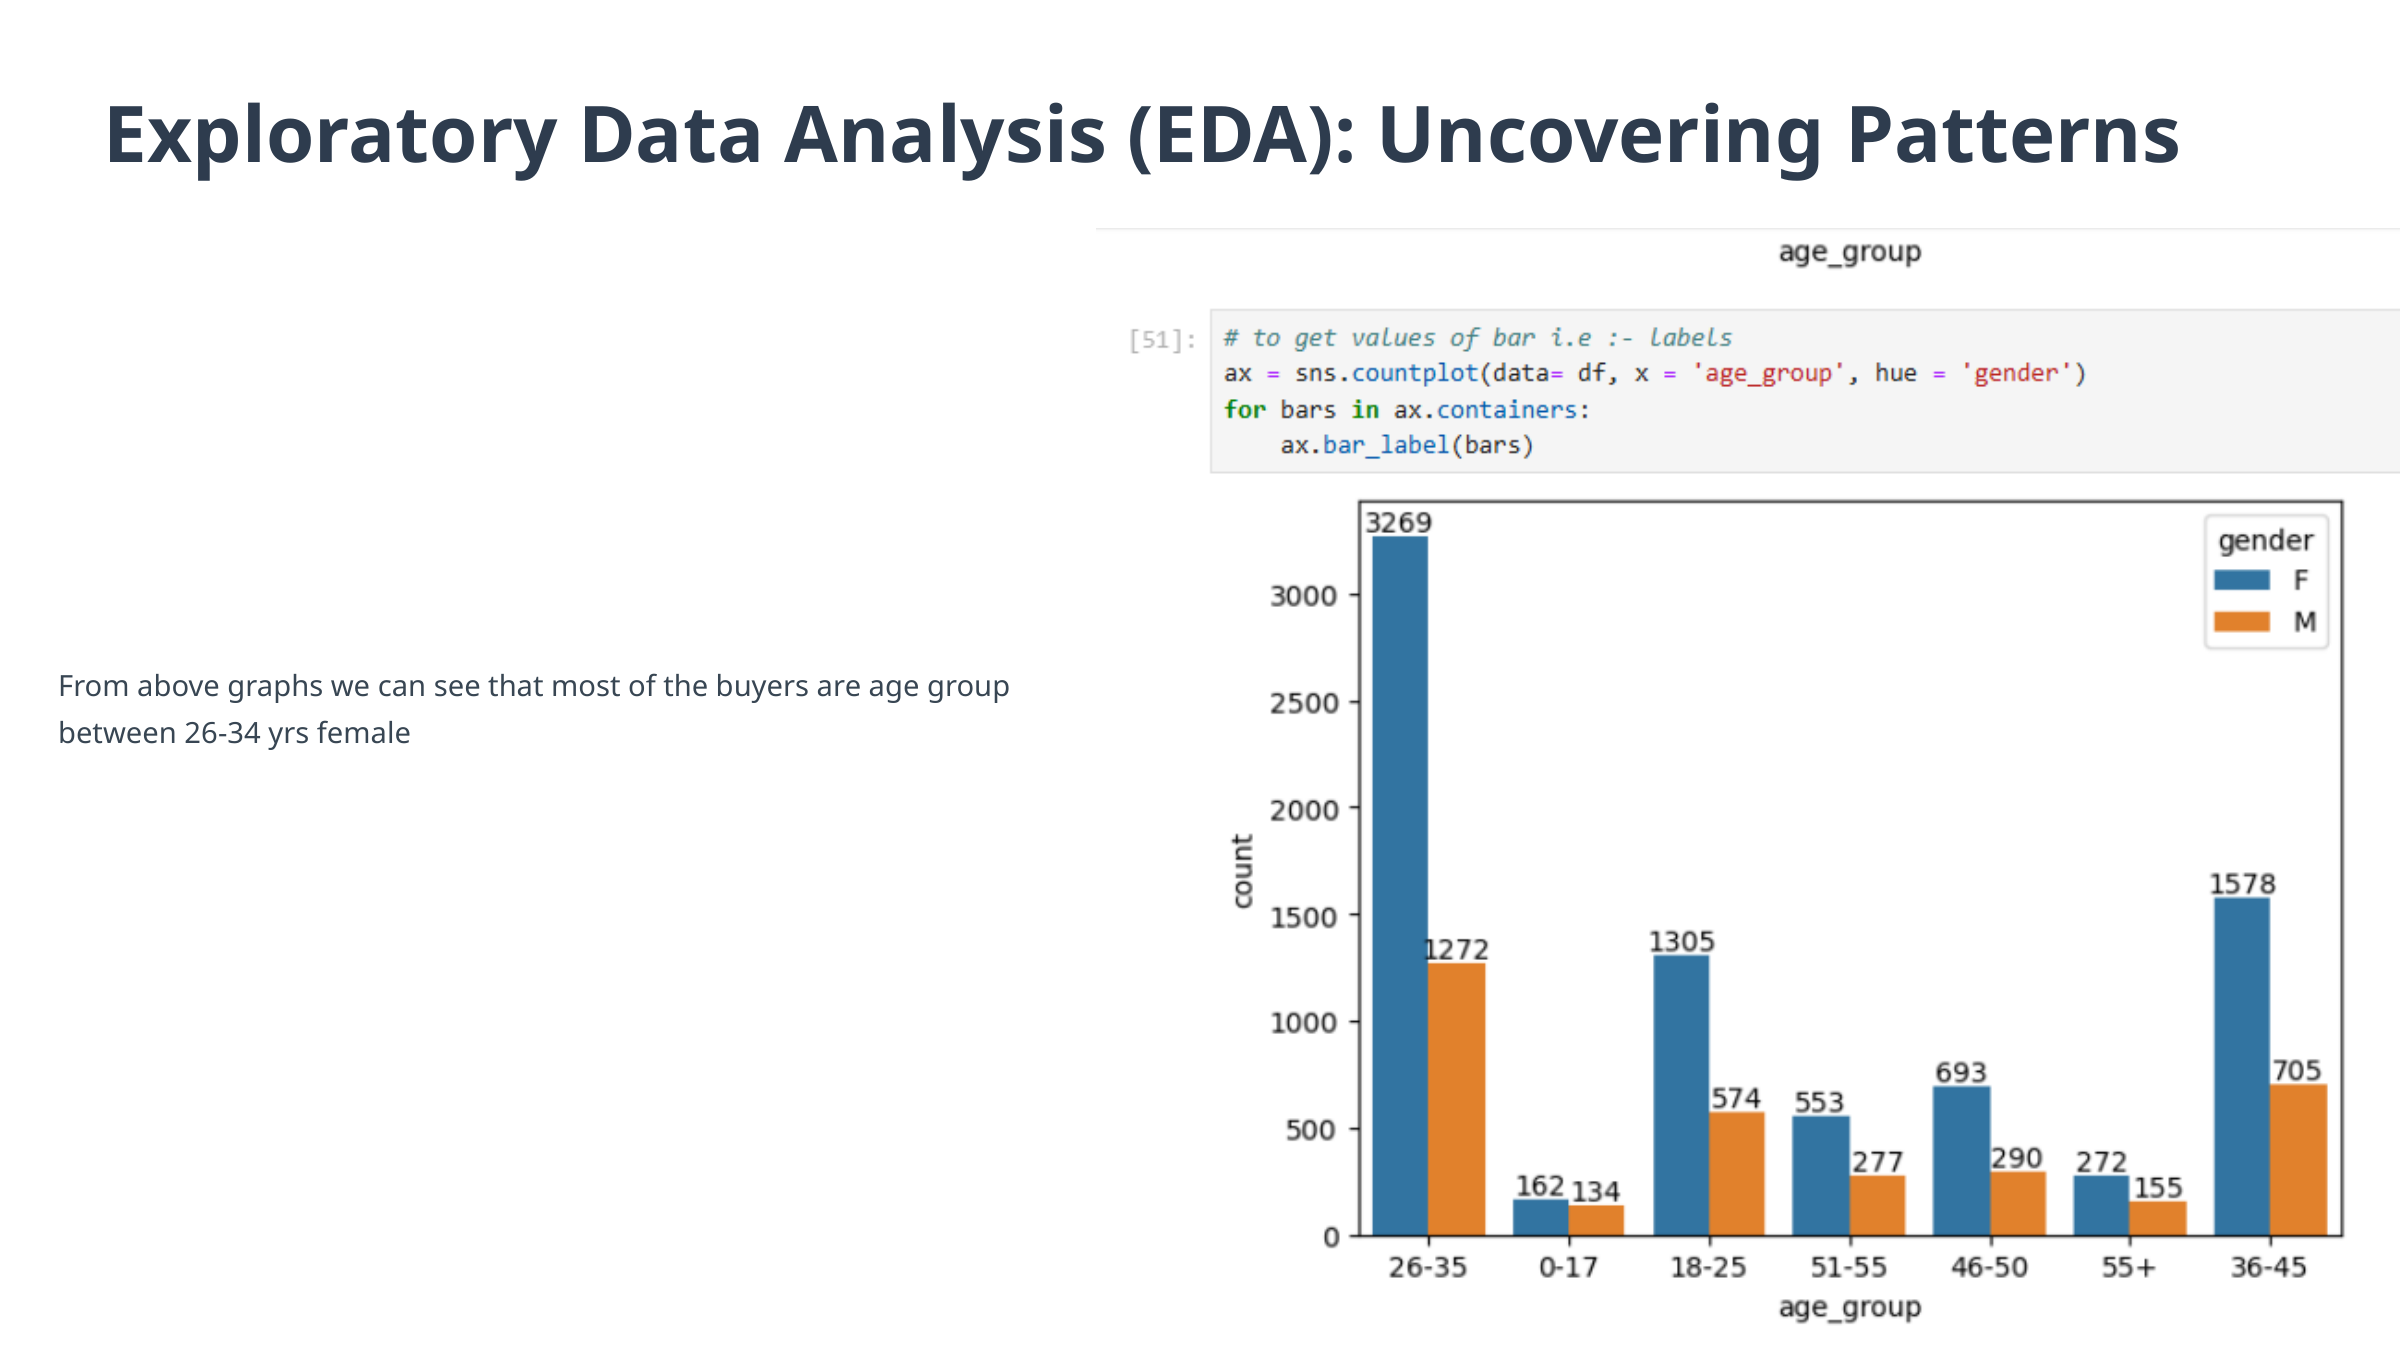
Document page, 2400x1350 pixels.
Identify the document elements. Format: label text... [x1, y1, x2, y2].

text_box Exploratory Data Analysis (EDA): Uncovering Patterns [103, 81, 1957, 180]
text_box From above graphs we can see that most of the buyers are age group between 26-34 yrs female [58, 655, 1096, 751]
picture [1096, 228, 2400, 1350]
